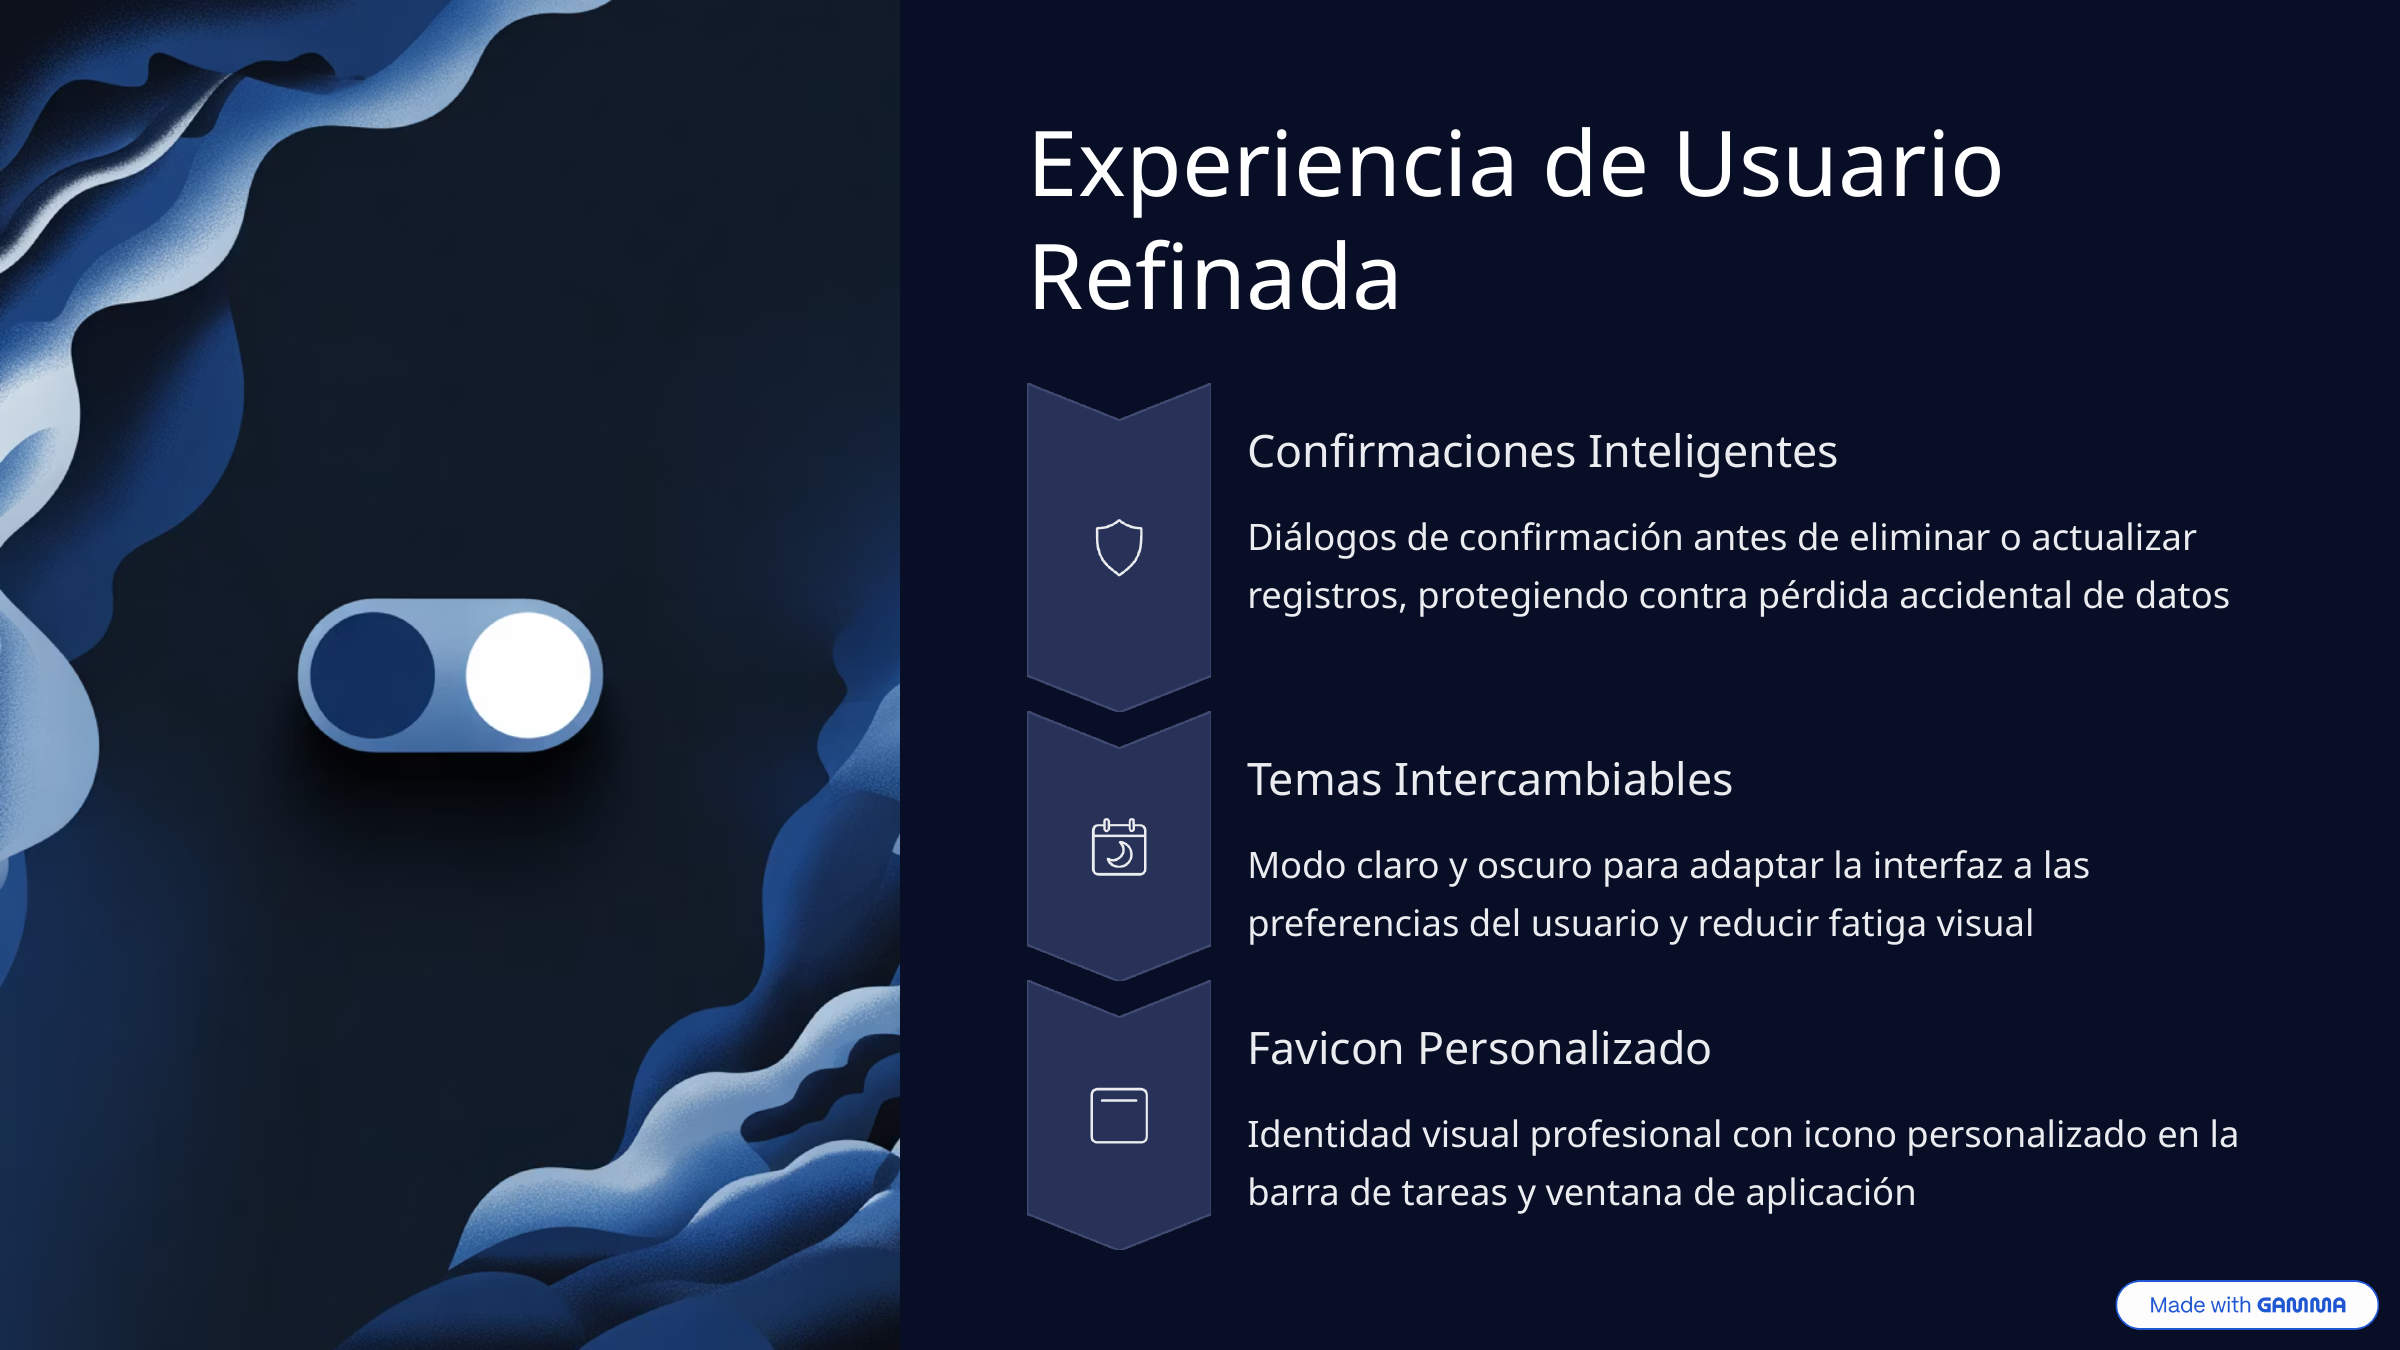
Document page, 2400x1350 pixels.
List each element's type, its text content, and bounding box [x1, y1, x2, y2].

text_box Confirmaciones Inteligentes [1247, 420, 1865, 478]
picture [0, 0, 900, 1350]
text_box Identidad visual profesional con icono personalizado en la barra de tareas y ventana de aplicación [1247, 1096, 2272, 1214]
text_box Temas Intercambiables [1247, 748, 1757, 806]
text_box Modo claro y oscuro para adaptar la interfaz a las preferencias del usuario y reducir fatiga visual [1247, 827, 2272, 945]
text_box Experiencia de Usuario Refinada [1027, 100, 2272, 329]
text_box Favicon Personalizado [1247, 1017, 1736, 1075]
picture [1027, 383, 1211, 1250]
text_box Diálogos de confirmación antes de eliminar o actualizar registros, protegiendo contra pérdida accidental de datos [1247, 499, 2272, 675]
picture [2106, 1271, 2389, 1339]
